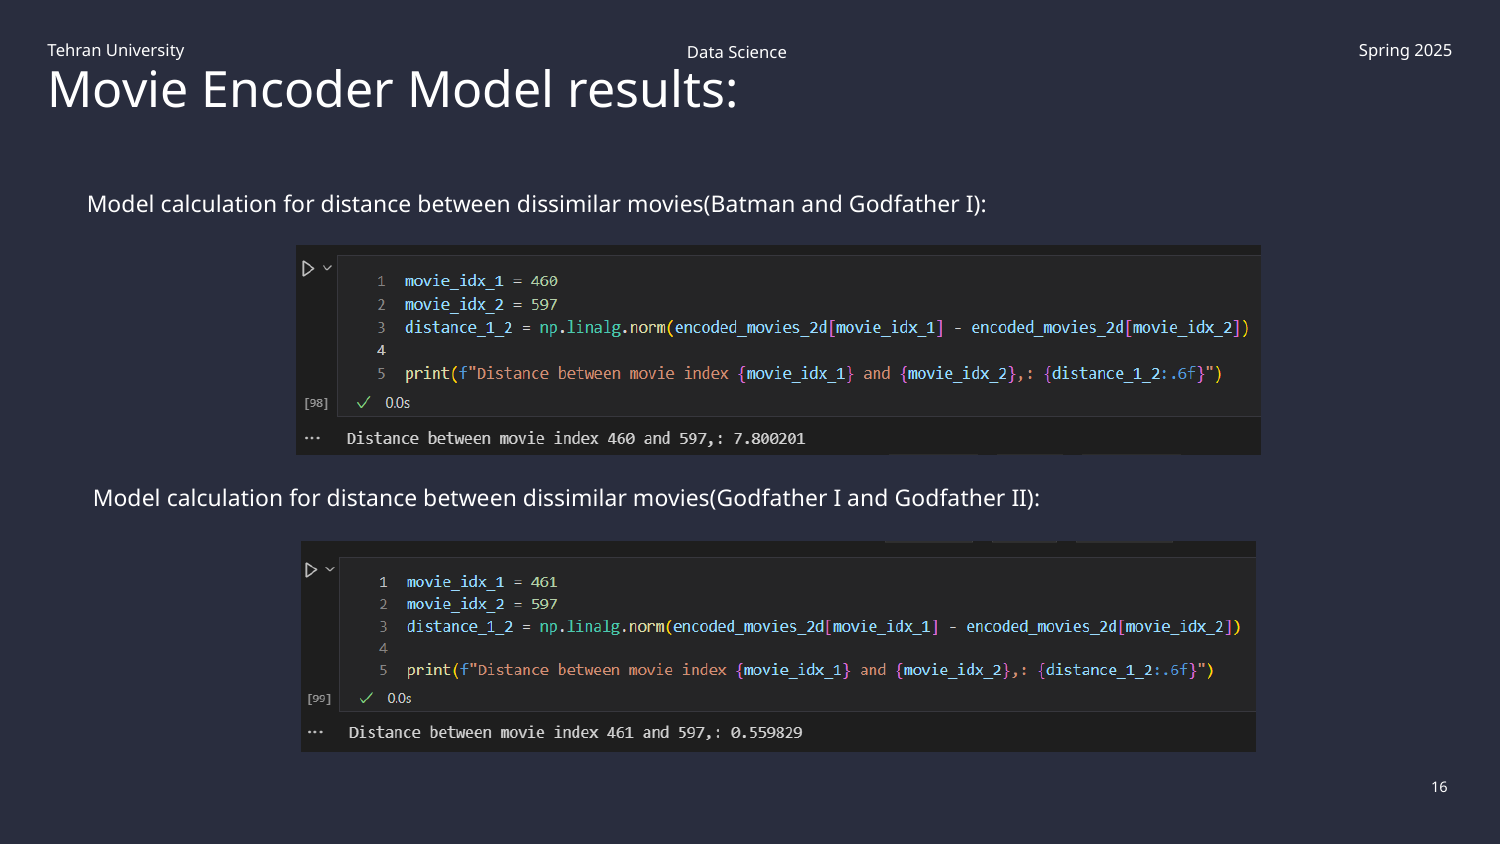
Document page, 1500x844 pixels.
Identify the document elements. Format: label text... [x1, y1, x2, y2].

subtitle Data Science [686, 29, 978, 65]
subtitle Spring 2025 [1078, 26, 1453, 63]
title Movie Encoder Model results: [47, 64, 851, 173]
text_box Model calculation for distance between dissimilar movies(Batman and Godfather I): [71, 176, 1051, 232]
picture [301, 541, 1256, 752]
picture [296, 245, 1261, 456]
subtitle Tehran University [47, 26, 395, 63]
text_box Model calculation for distance between dissimilar movies(Godfather I and Godfather II): [77, 469, 1057, 525]
